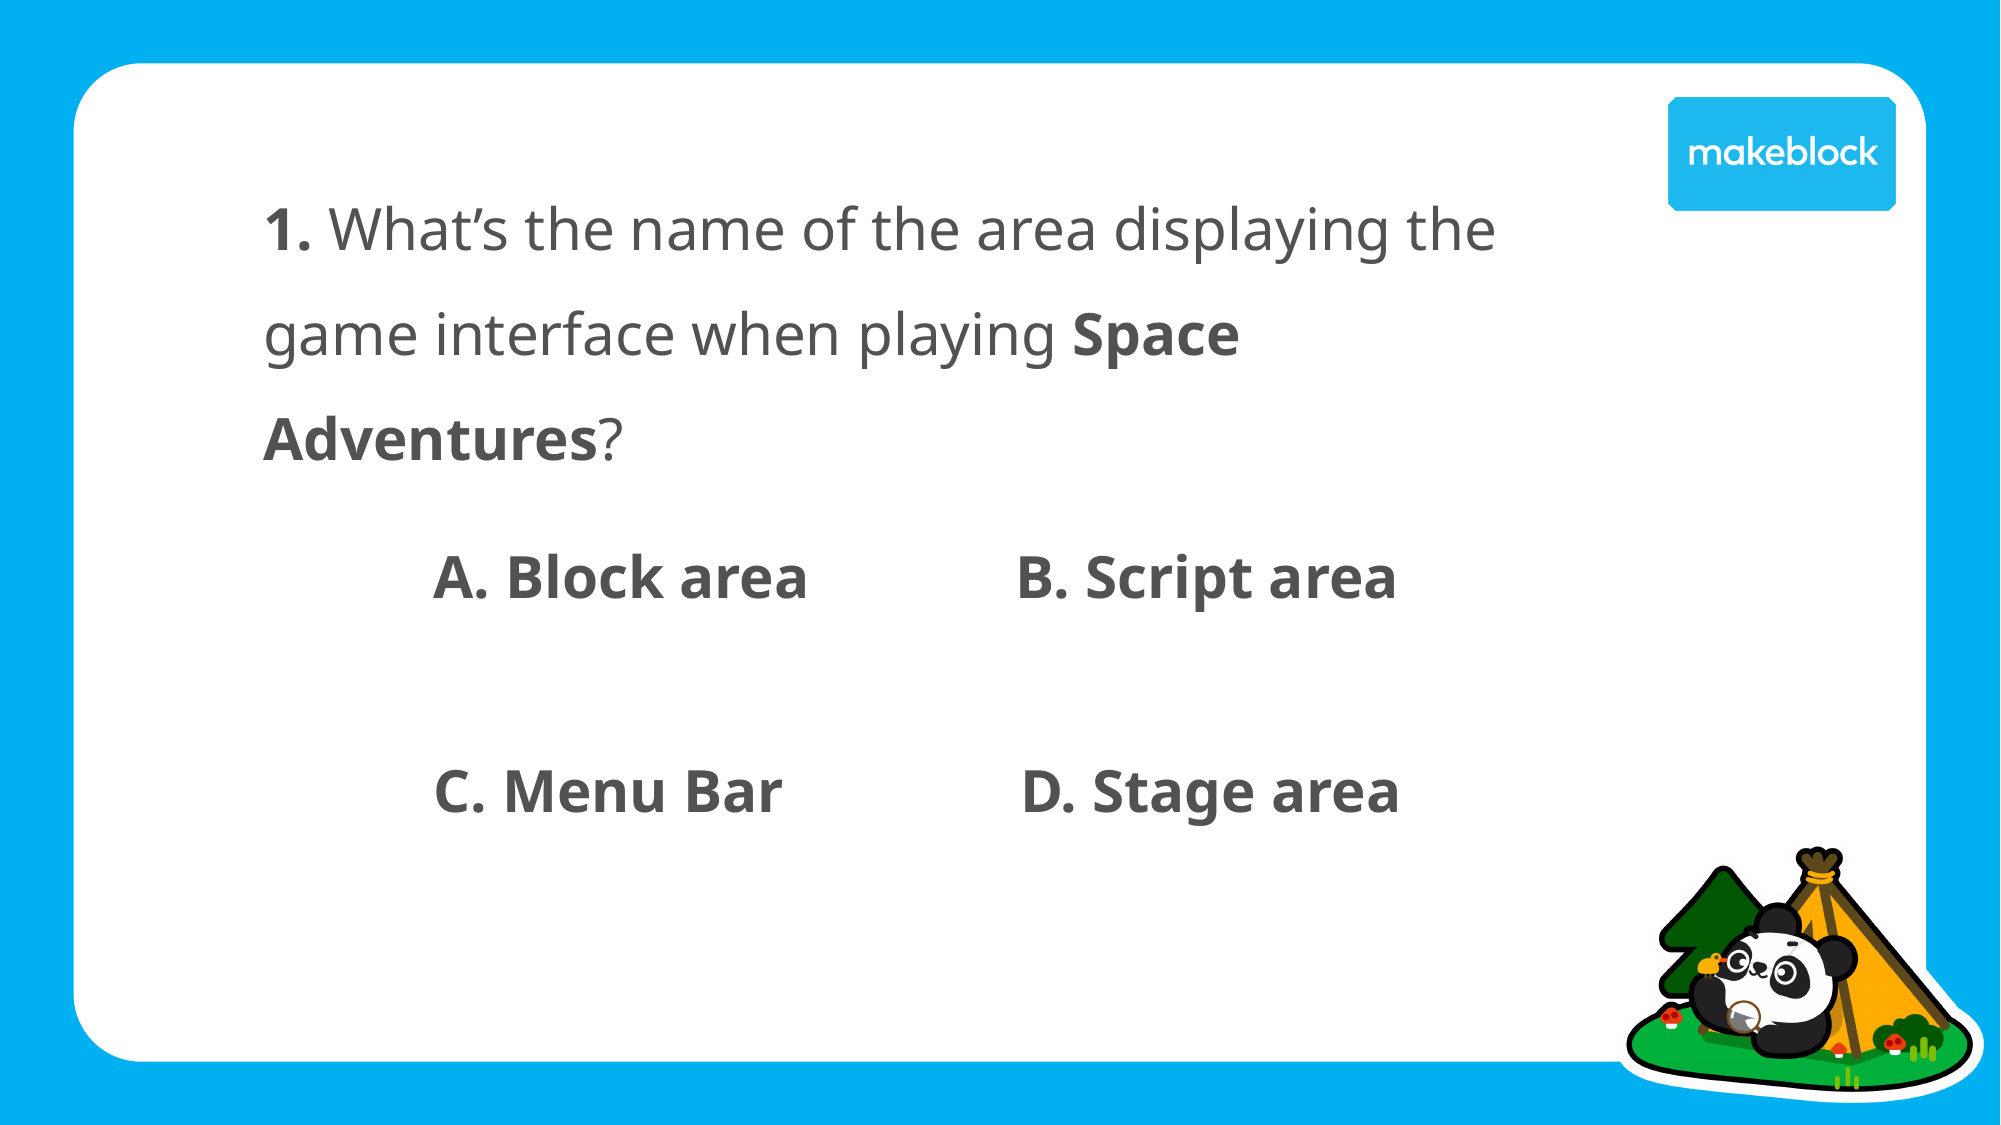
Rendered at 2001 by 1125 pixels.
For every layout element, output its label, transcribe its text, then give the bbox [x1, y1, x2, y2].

picture [1668, 96, 1896, 211]
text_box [418, 496, 1447, 833]
picture [1615, 835, 1983, 1102]
text_box 1. What’s the name of the area displaying the game interface when playing Space Adventures? [248, 149, 1621, 480]
